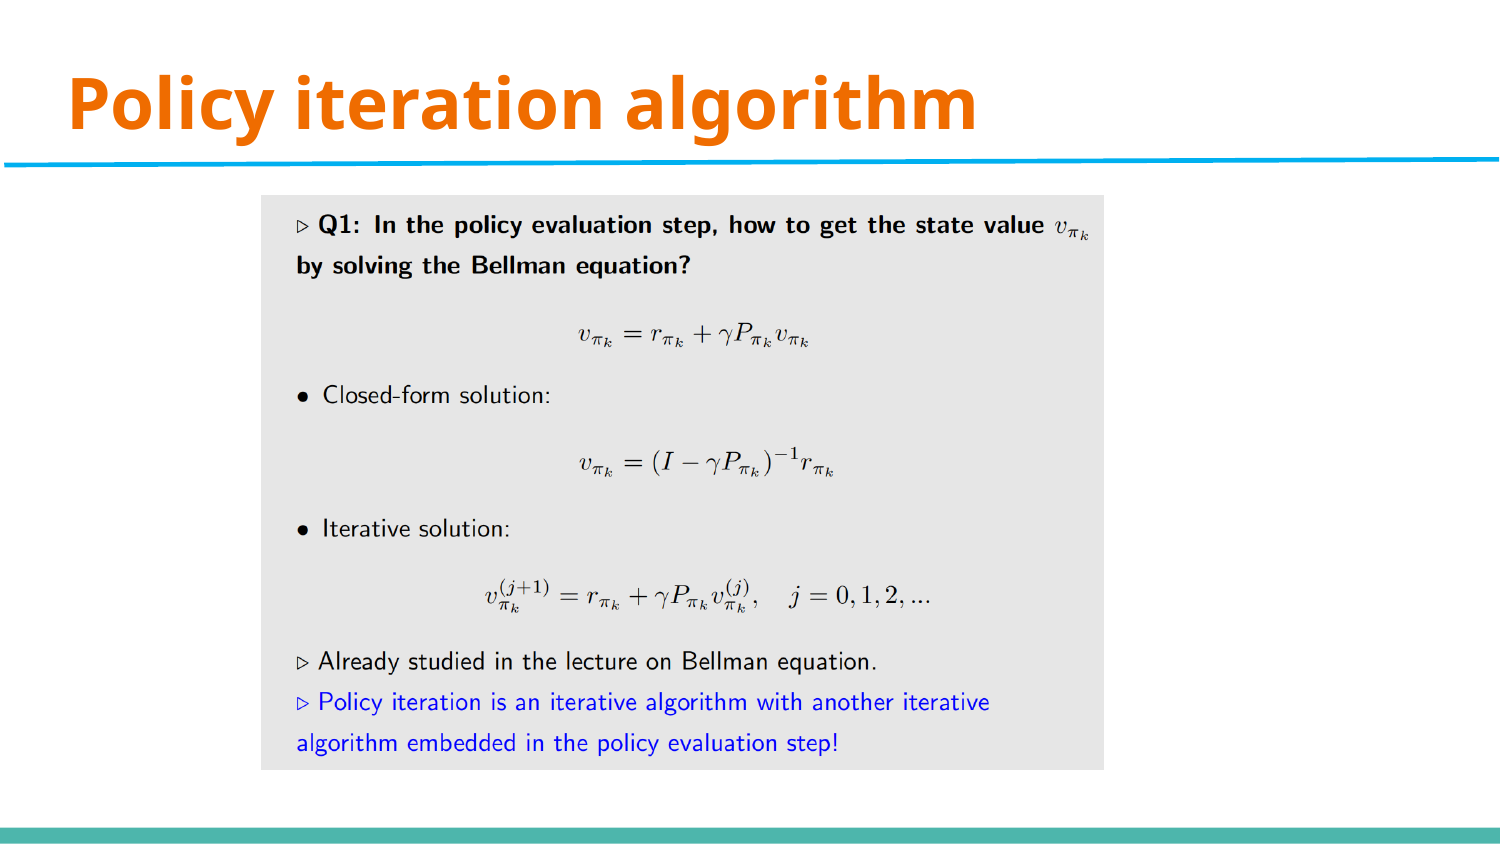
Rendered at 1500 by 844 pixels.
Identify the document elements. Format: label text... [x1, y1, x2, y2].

title Policy iteration algorithm [51, 43, 1449, 157]
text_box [3, 159, 1500, 166]
picture [261, 195, 1105, 770]
